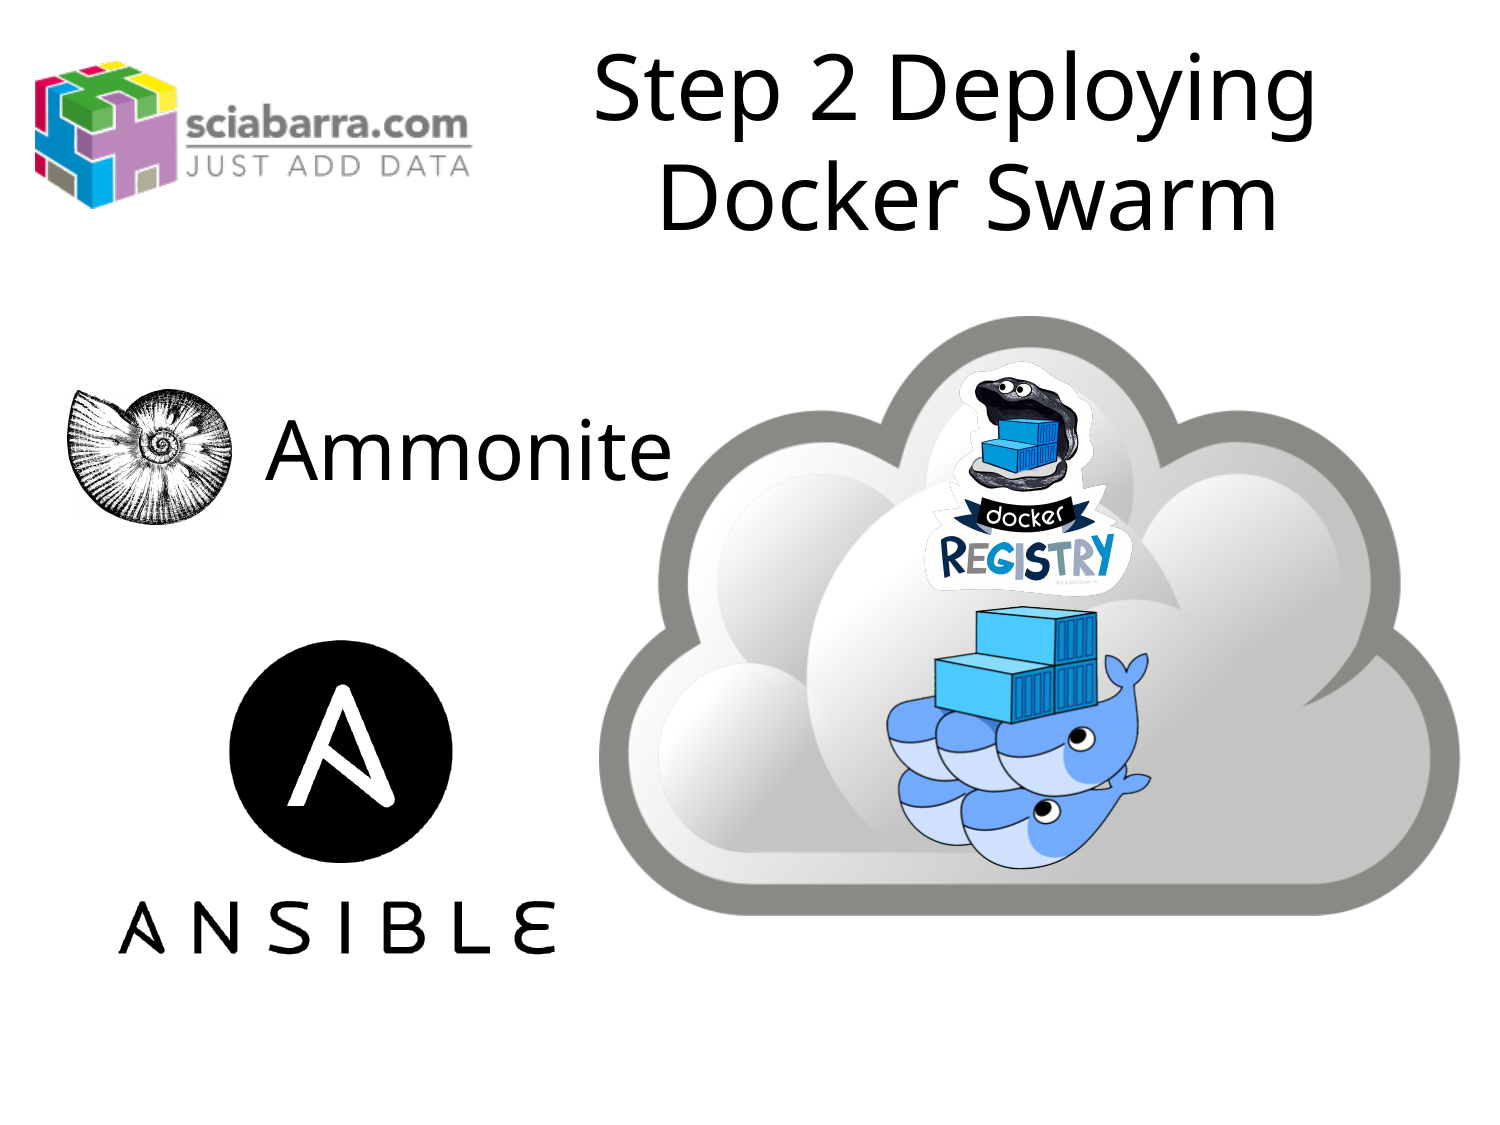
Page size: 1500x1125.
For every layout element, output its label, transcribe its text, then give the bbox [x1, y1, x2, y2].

picture [35, 61, 477, 209]
text_box Ammonite [250, 389, 594, 505]
picture [67, 389, 232, 526]
title Step 2 Deploying Docker Swarm [512, 45, 1425, 233]
picture [90, 597, 577, 983]
picture [599, 315, 1461, 917]
